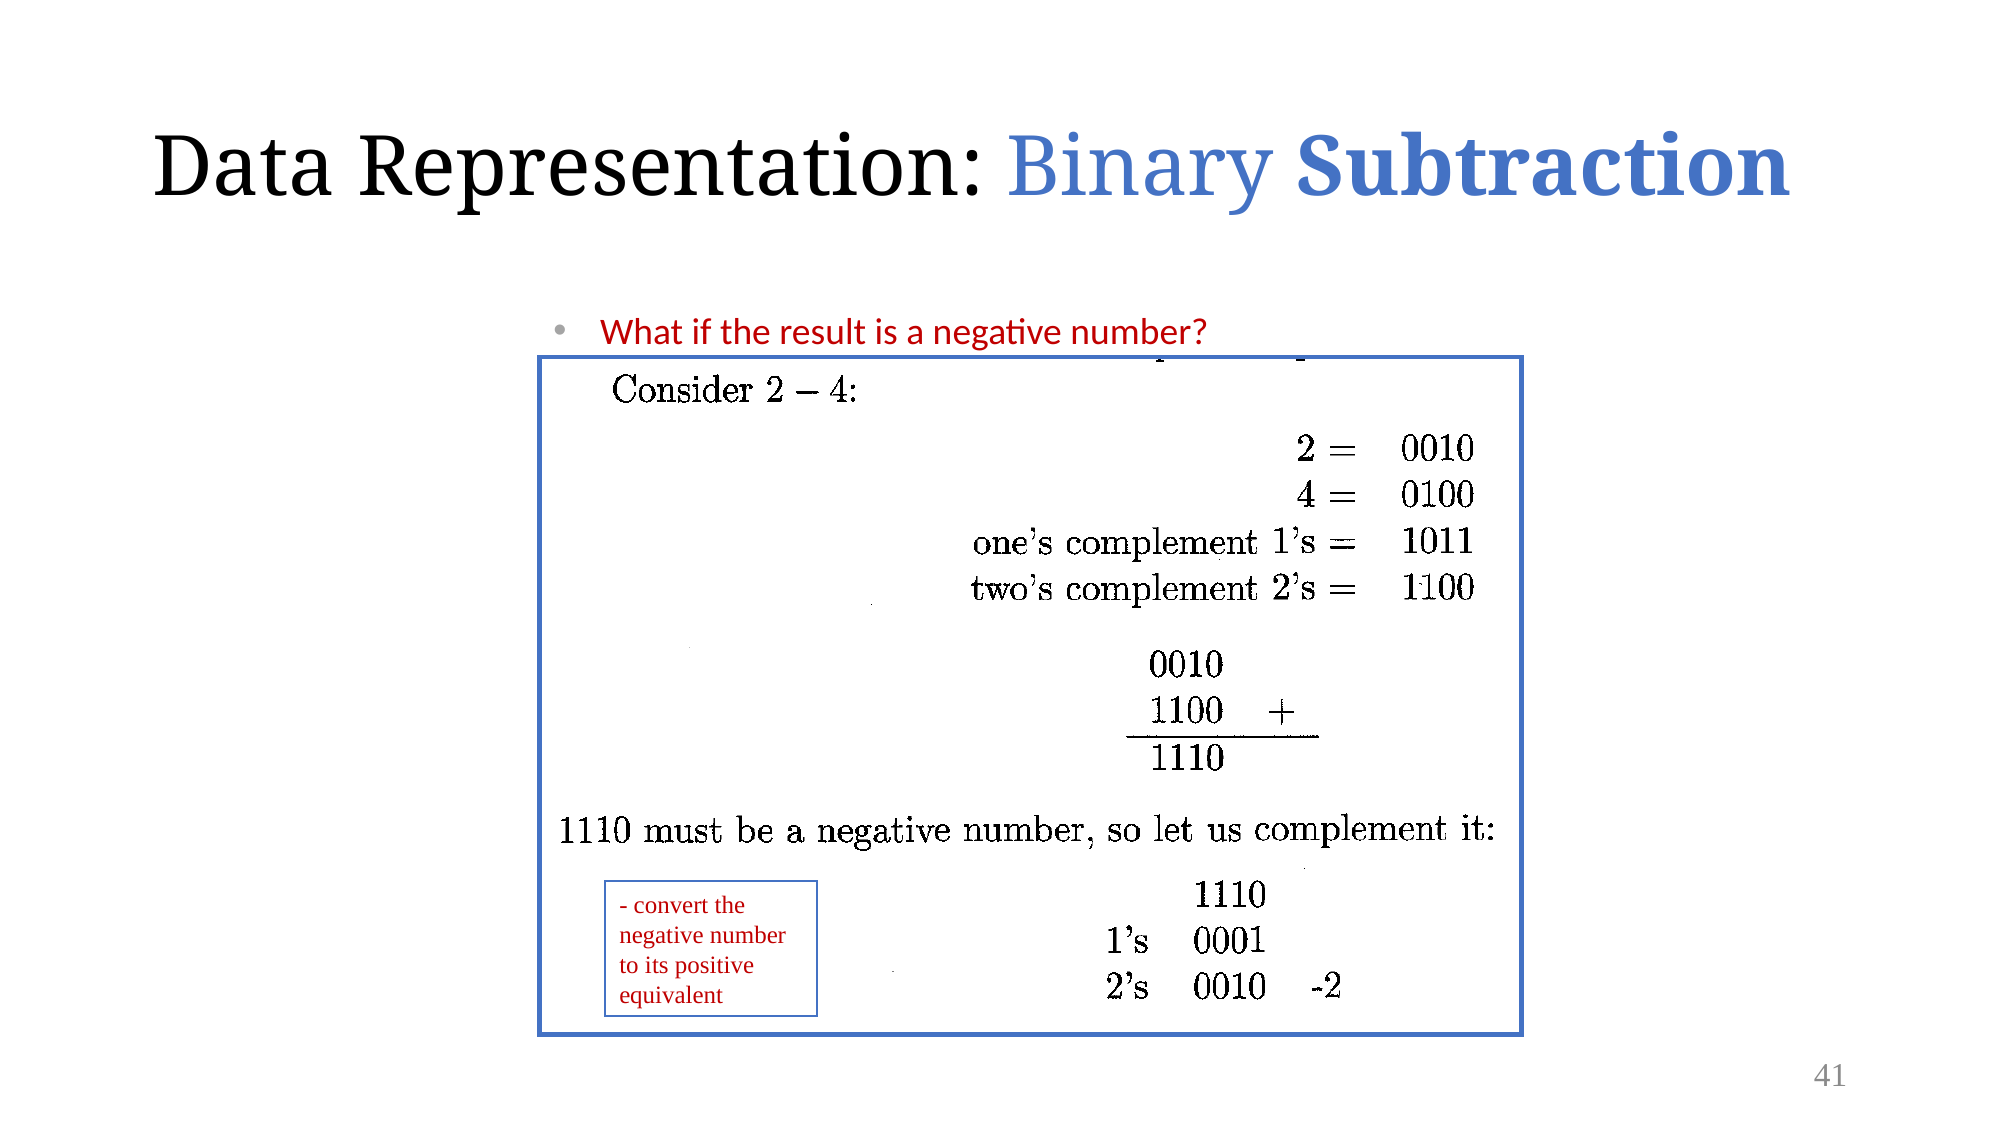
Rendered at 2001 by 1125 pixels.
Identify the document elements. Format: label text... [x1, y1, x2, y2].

picture [541, 359, 1520, 1033]
title Data Representation: Binary Subtraction [137, 59, 1863, 278]
slide_number 41 [1412, 1042, 1863, 1103]
text_box What if the result is a negative number? [538, 299, 1225, 355]
